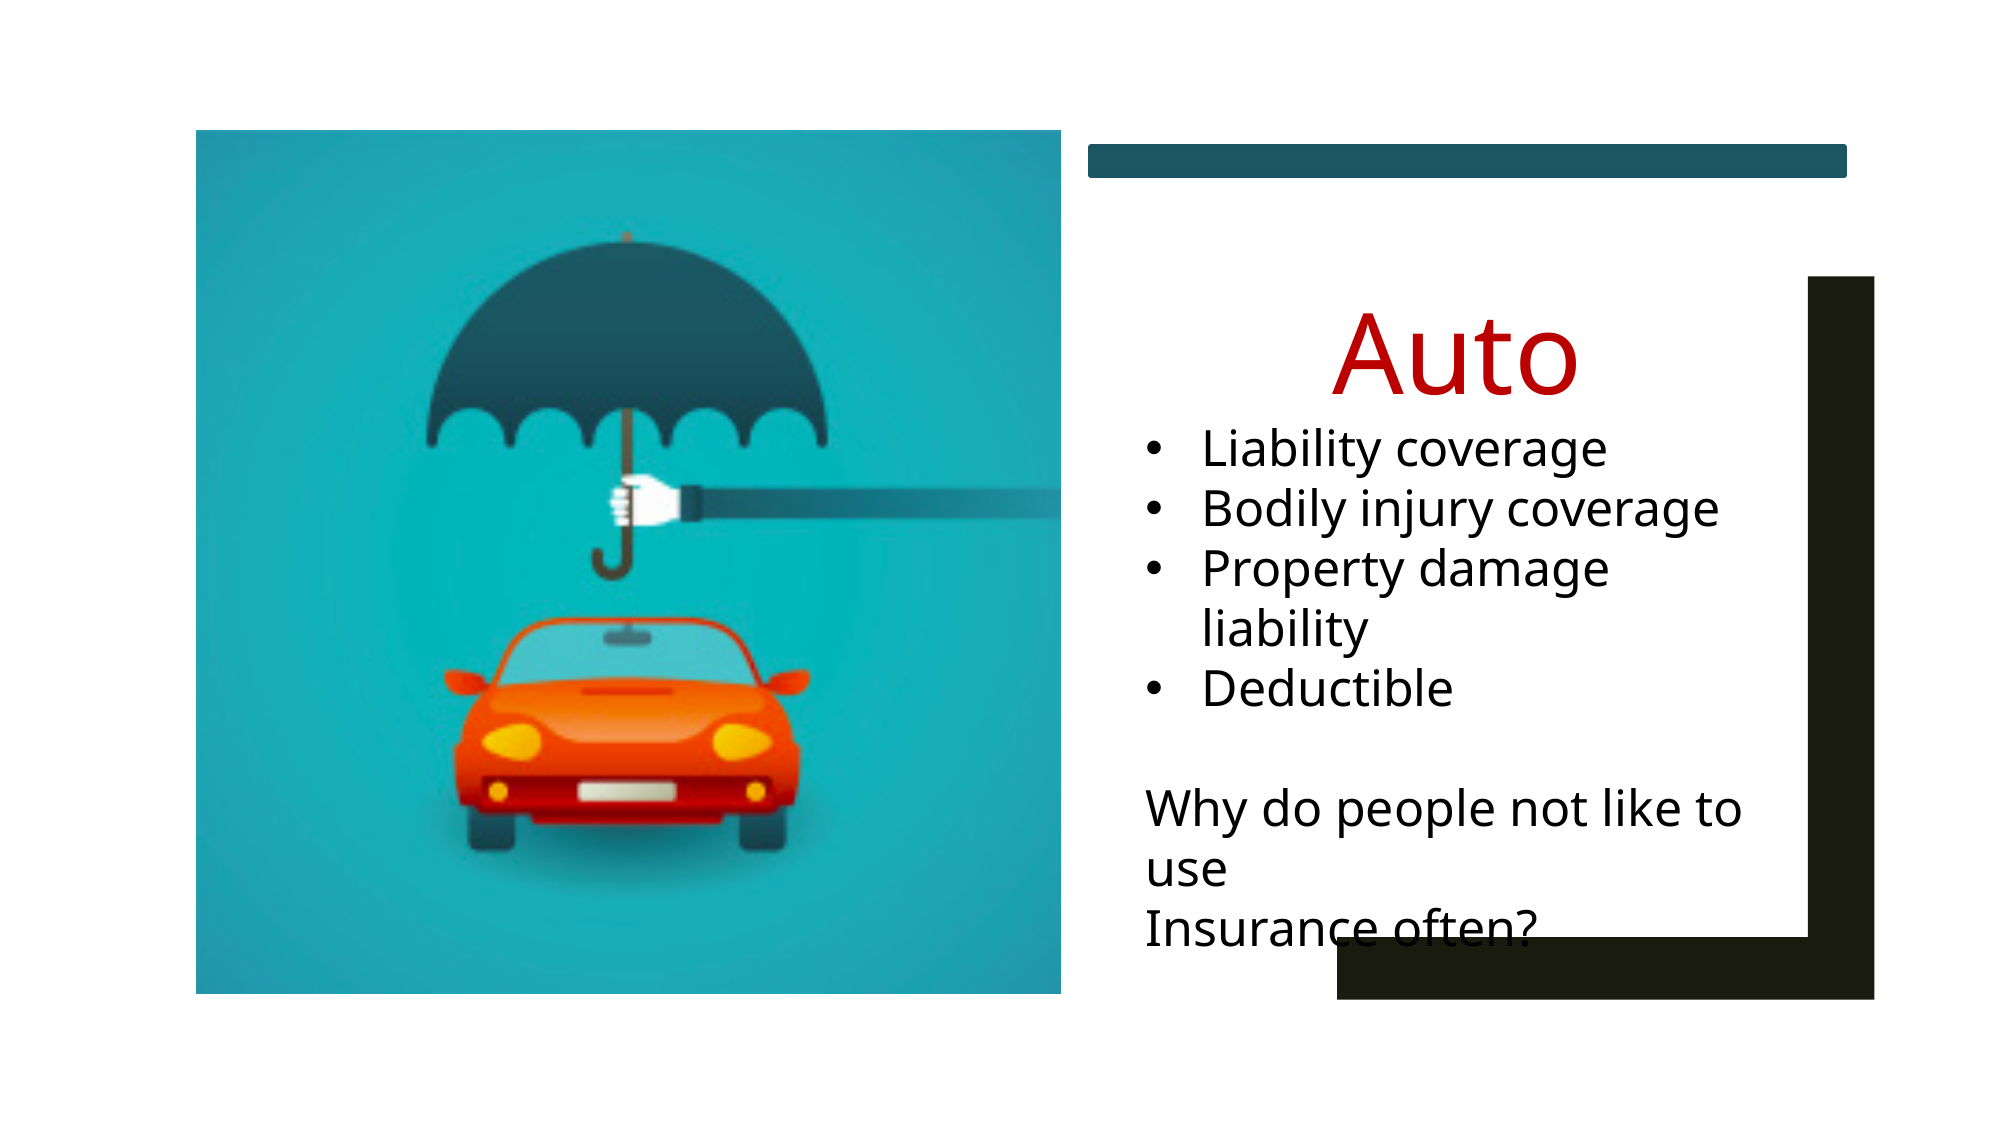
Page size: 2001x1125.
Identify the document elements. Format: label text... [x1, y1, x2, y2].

text_box Auto Liability coverage Bodily injury coverage Property damage liability Deductible Why do people not like to use Insurance often? [1130, 274, 1785, 1010]
picture [196, 130, 1061, 994]
text_box [1088, 144, 1847, 178]
